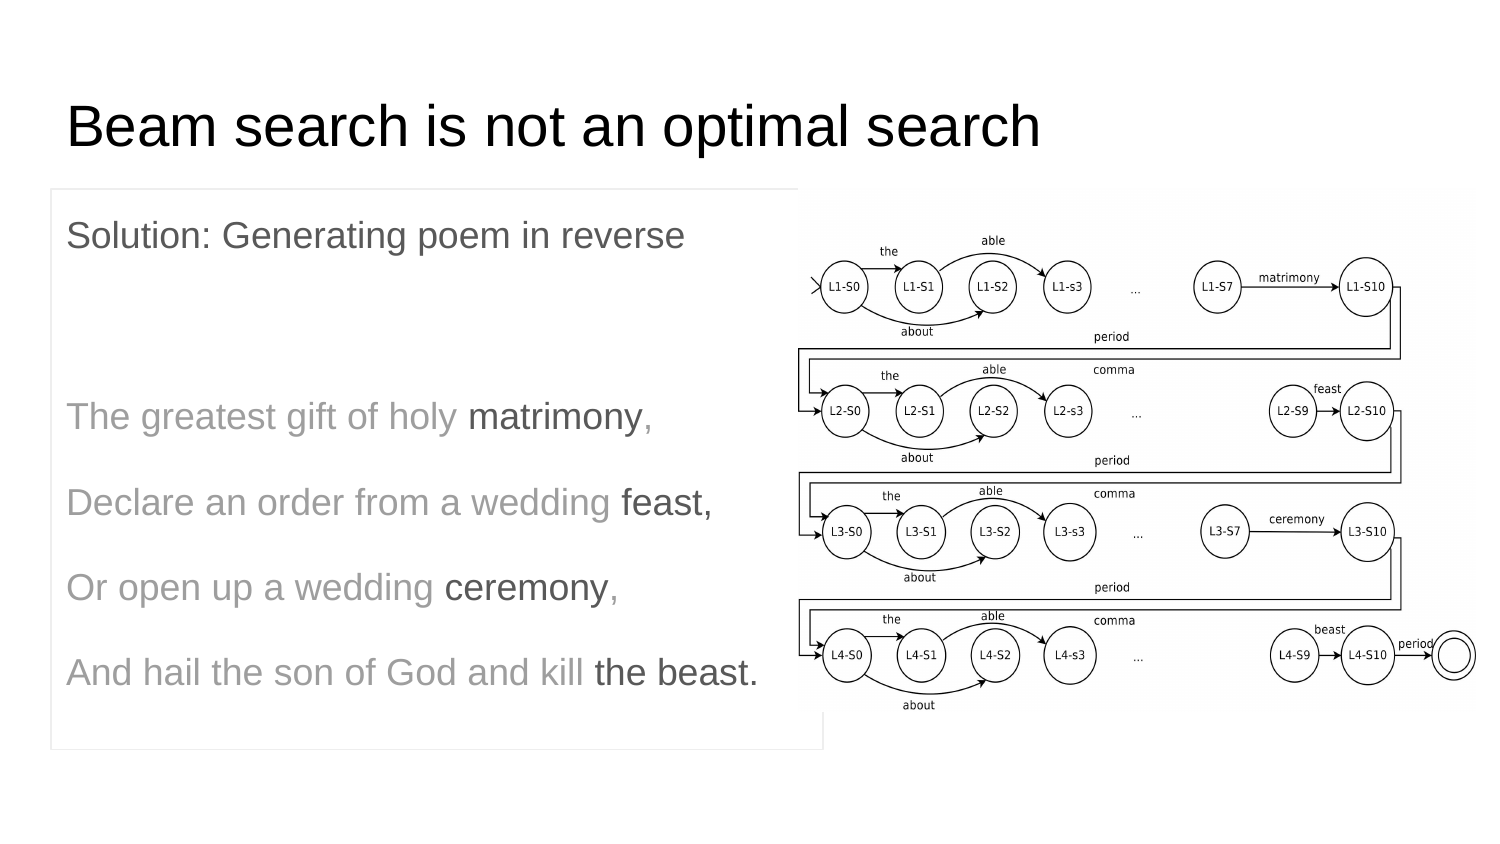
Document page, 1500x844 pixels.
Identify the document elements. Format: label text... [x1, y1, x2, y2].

list Solution: Generating poem in reverse The greatest gift of holy matrimony, Declare an order from a wedding feast, Or open up a wedding ceremony, And hail the son of God and kill the beast. [51, 189, 824, 750]
picture [797, 188, 1477, 712]
title Beam search is not an optimal search [51, 72, 1449, 167]
